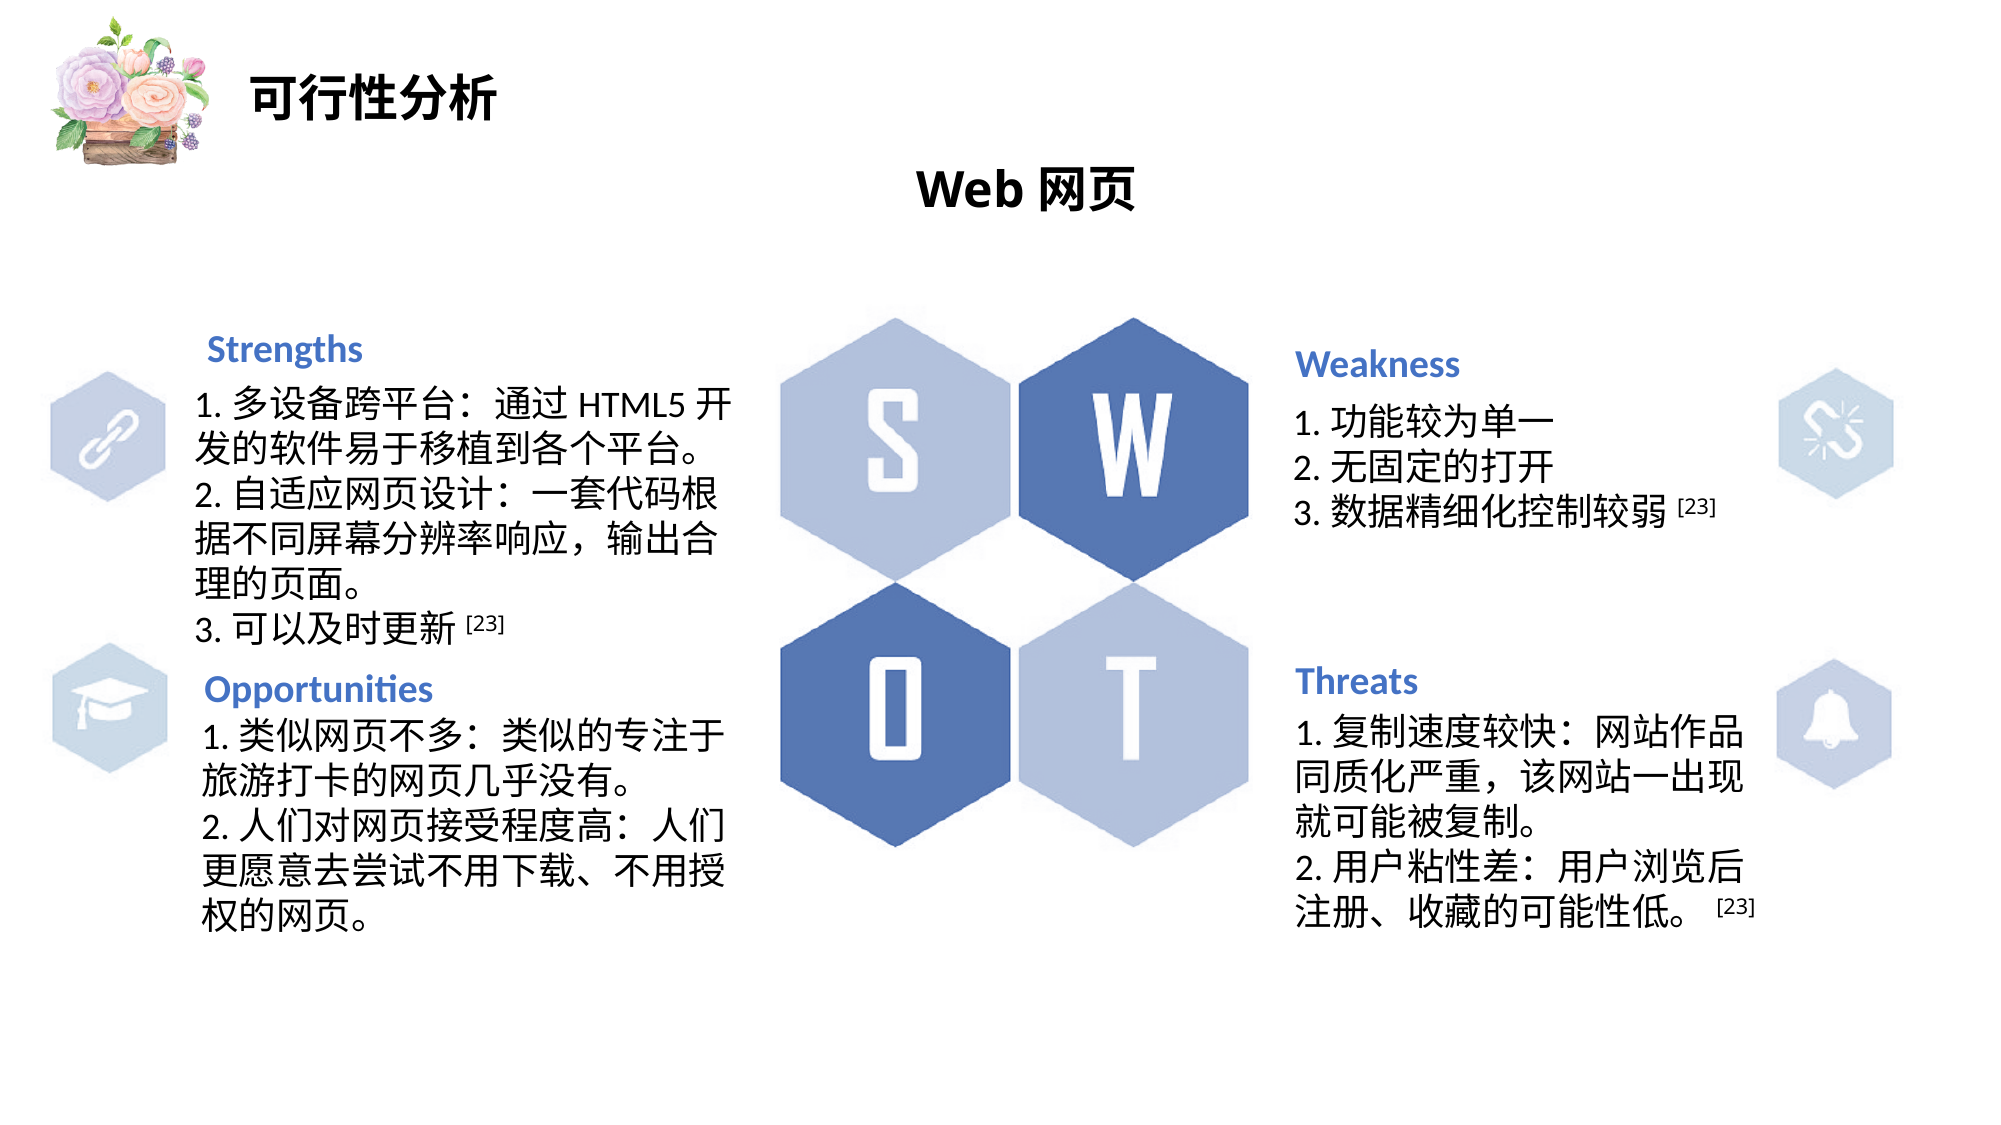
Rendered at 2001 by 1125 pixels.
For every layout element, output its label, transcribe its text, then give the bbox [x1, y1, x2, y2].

text_box Opportunities [189, 655, 674, 718]
text_box 1.多设备跨平台：通过HTML5开发的软件易于移植到各个平台。 2.自适应网页设计：一套代码根据不同屏幕分辨率响应，输出合理的页面。 3.可以及时更新[23] [179, 373, 760, 658]
text_box Threats [1280, 647, 1765, 710]
text_box Web网页 [901, 150, 1152, 225]
text_box 1.功能较为单一 2.无固定的打开 3.数据精细化控制较弱[23] [1278, 390, 1771, 541]
picture [1773, 641, 1912, 799]
picture [32, 354, 167, 516]
text_box 可行性分析 [233, 58, 611, 134]
picture [1774, 362, 1909, 510]
picture [31, 0, 232, 201]
picture [34, 629, 170, 784]
text_box Strengths [192, 316, 676, 379]
text_box Weakness [1280, 330, 1764, 393]
text_box 1.类似网页不多：类似的专注于旅游打卡的网页几乎没有。 2.人们对网页接受程度高：人们更愿意去尝试不用下载、不用授权的网页。 [186, 704, 747, 945]
text_box 1.复制速度较快：网站作品同质化严重，该网站一出现就可能被复制。 2.用户粘性差：用户浏览后注册、收藏的可能性低。[23] [1279, 700, 1773, 941]
picture [775, 293, 1253, 871]
